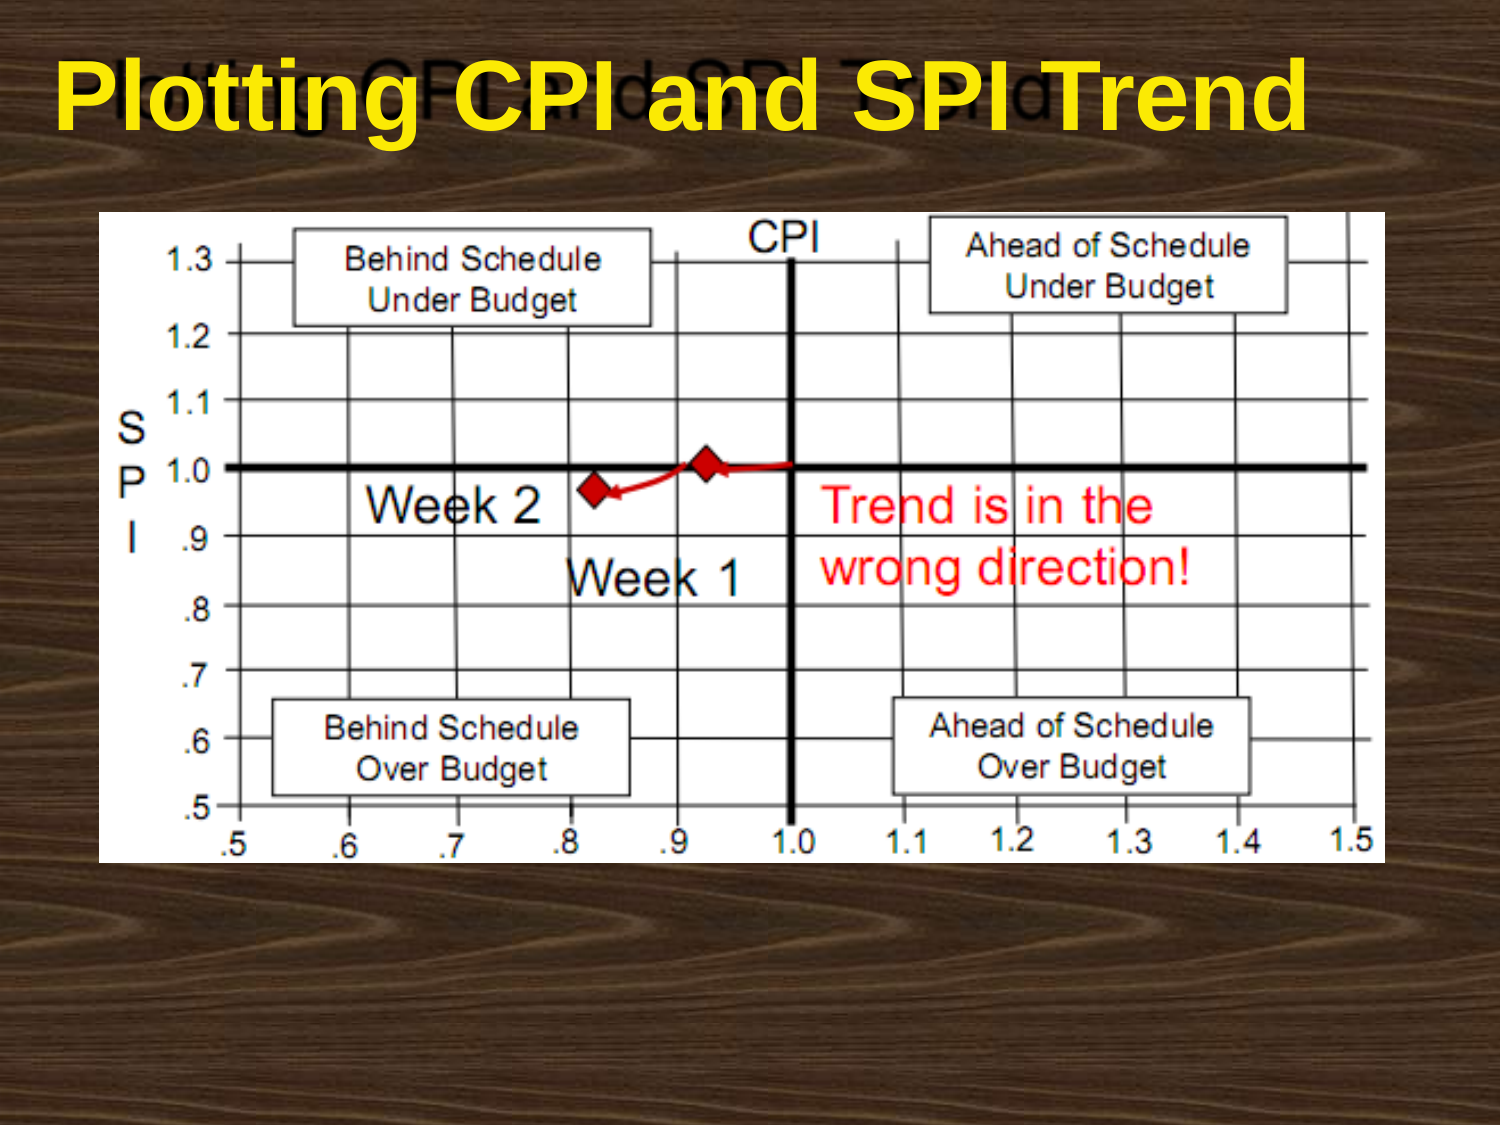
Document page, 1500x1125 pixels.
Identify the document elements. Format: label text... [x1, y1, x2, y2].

picture [0, 0, 1500, 1125]
title Plotting CPI and SPI Trend [50, 28, 1484, 219]
